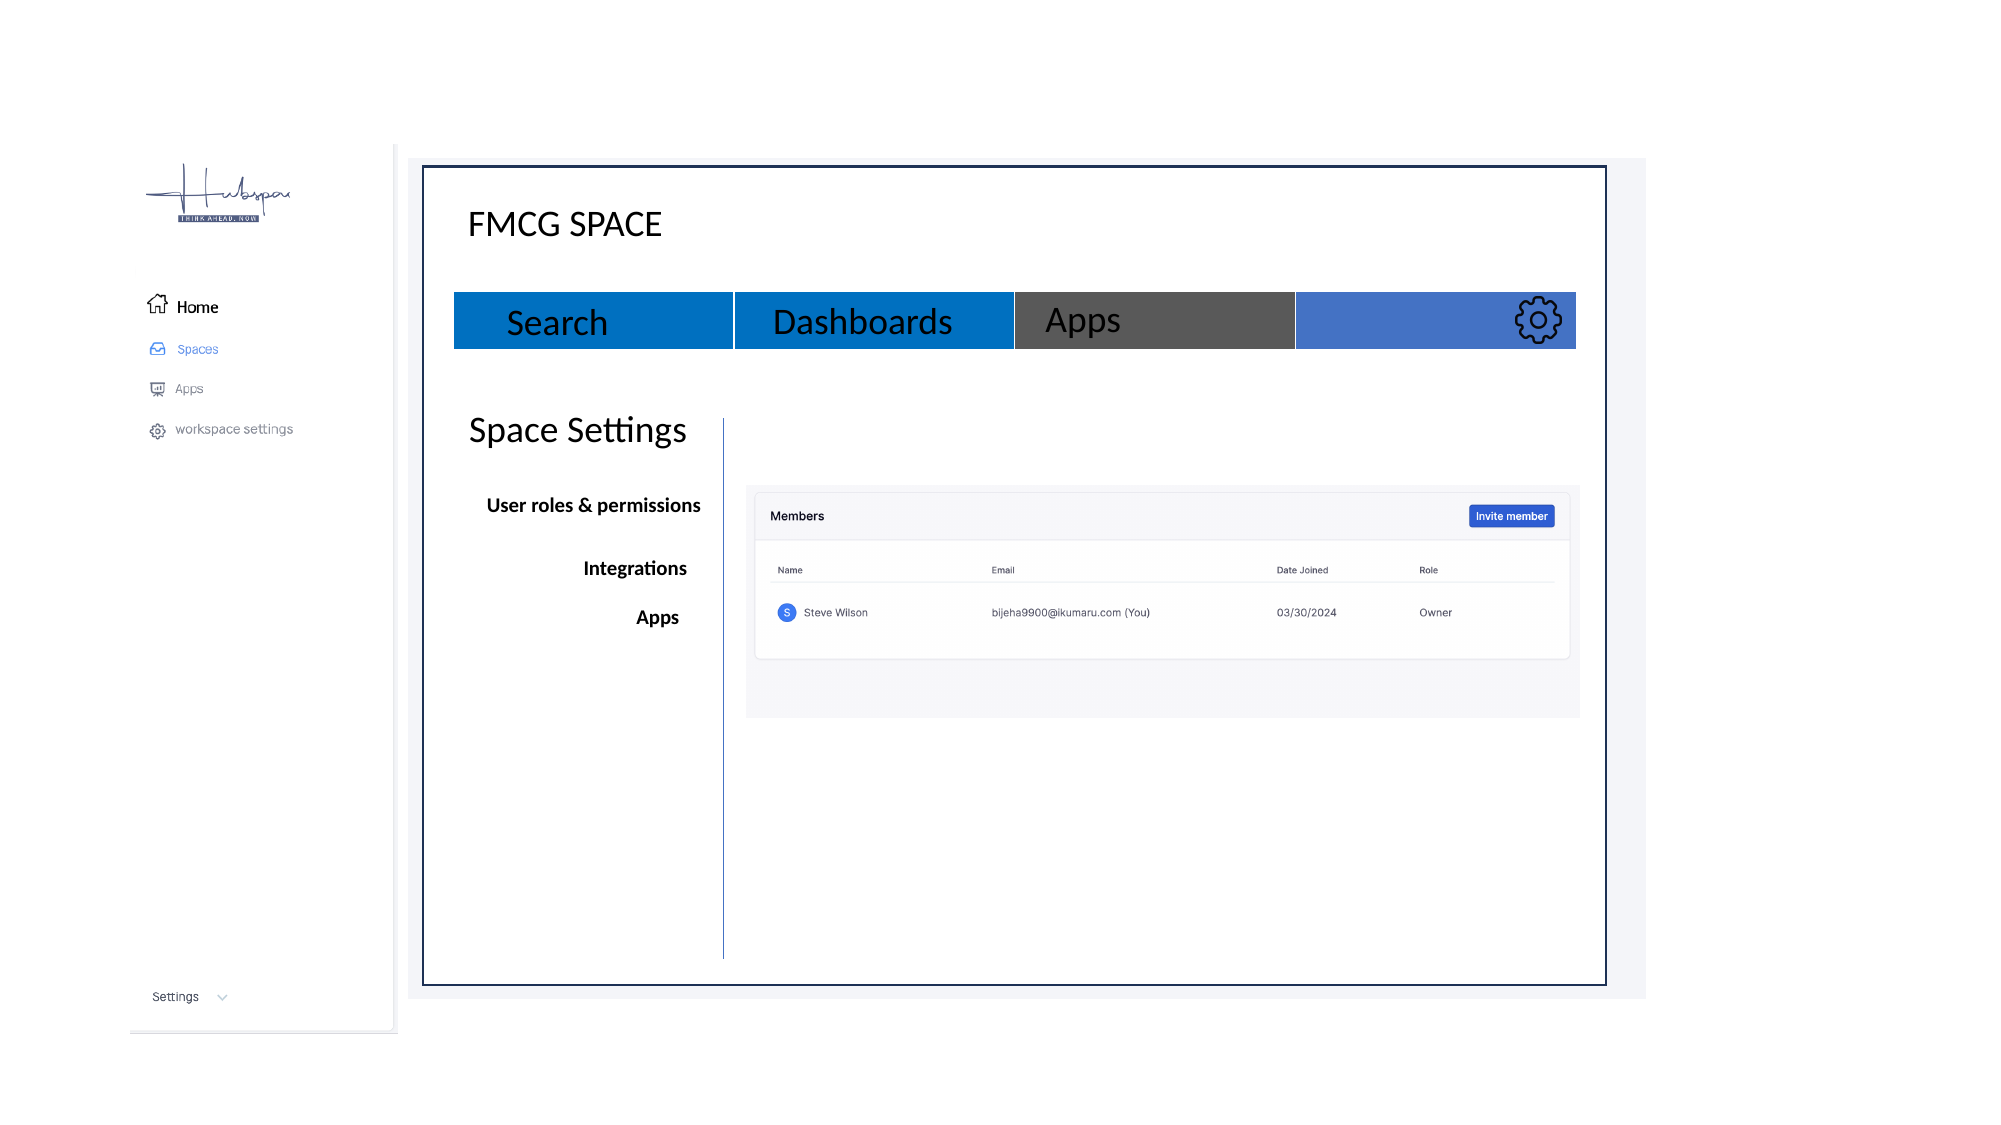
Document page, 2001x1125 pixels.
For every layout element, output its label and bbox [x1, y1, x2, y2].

picture [126, 140, 1666, 1034]
